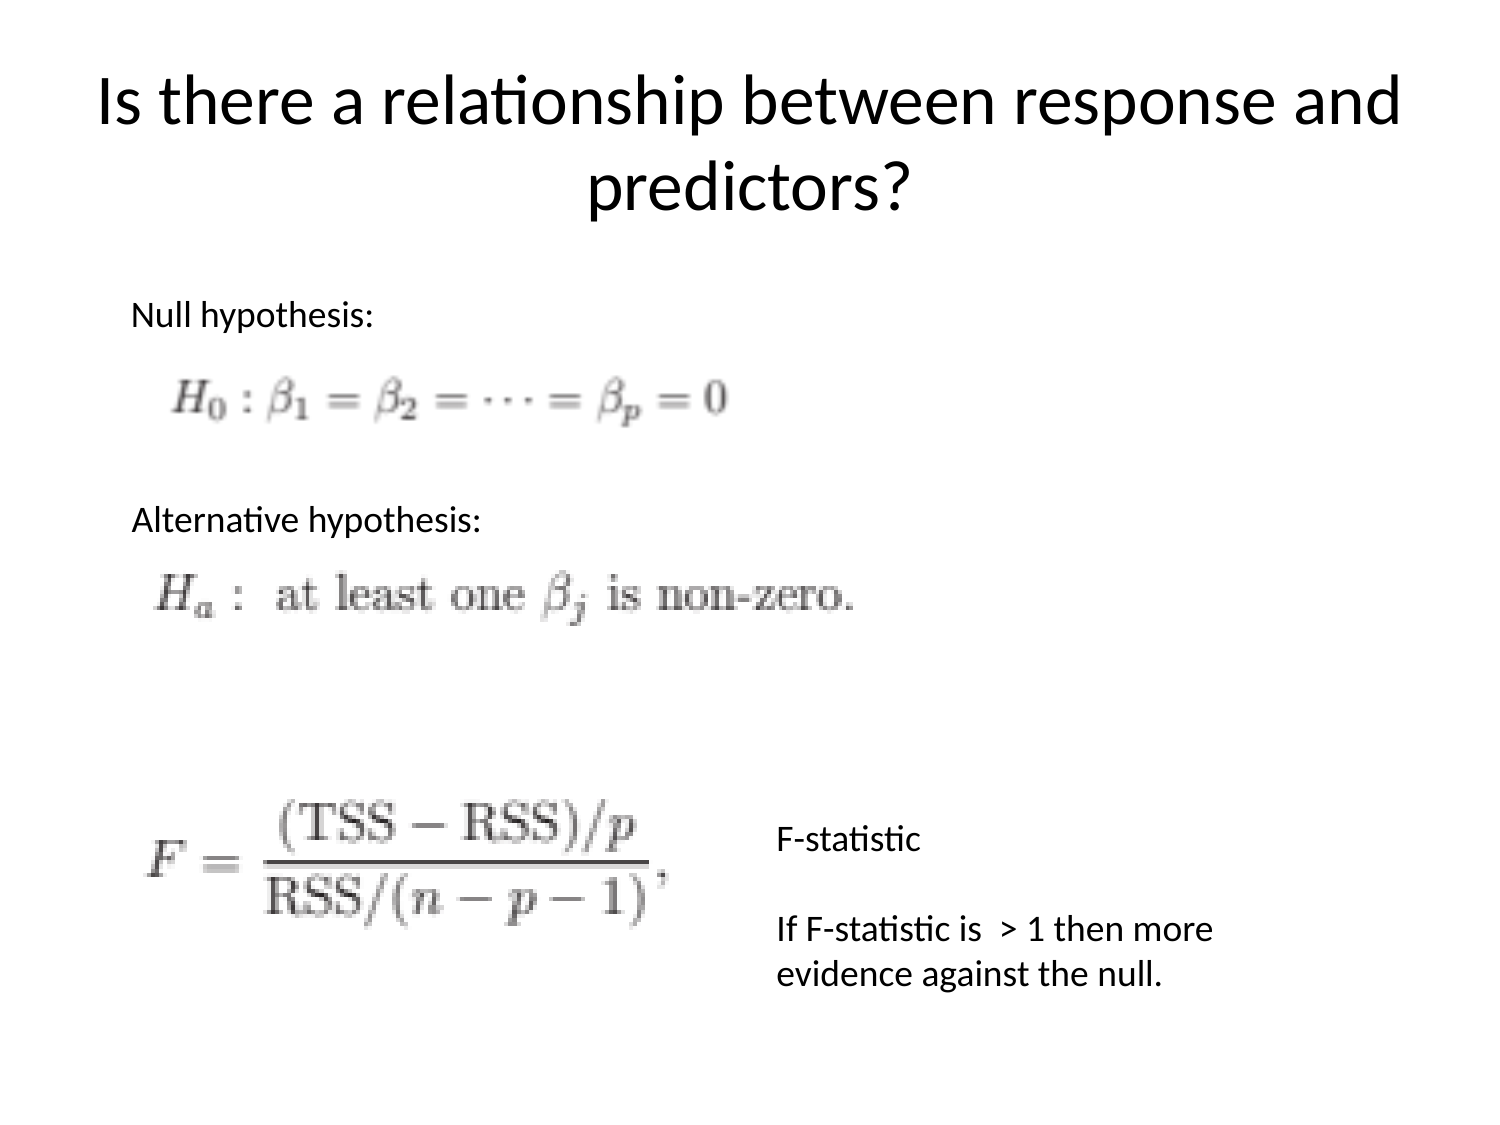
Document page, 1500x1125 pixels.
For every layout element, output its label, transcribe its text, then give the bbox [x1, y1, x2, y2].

text_box Alternative hypothesis: [116, 487, 498, 548]
picture [131, 538, 881, 648]
picture [131, 326, 788, 451]
picture [131, 742, 703, 944]
text_box Null hypothesis: [115, 282, 390, 342]
text_box F-statistic If F-statistic is > 1 then more evidence against the null. [761, 806, 1313, 1002]
title Is there a relationship between response and predictors? [75, 45, 1425, 233]
